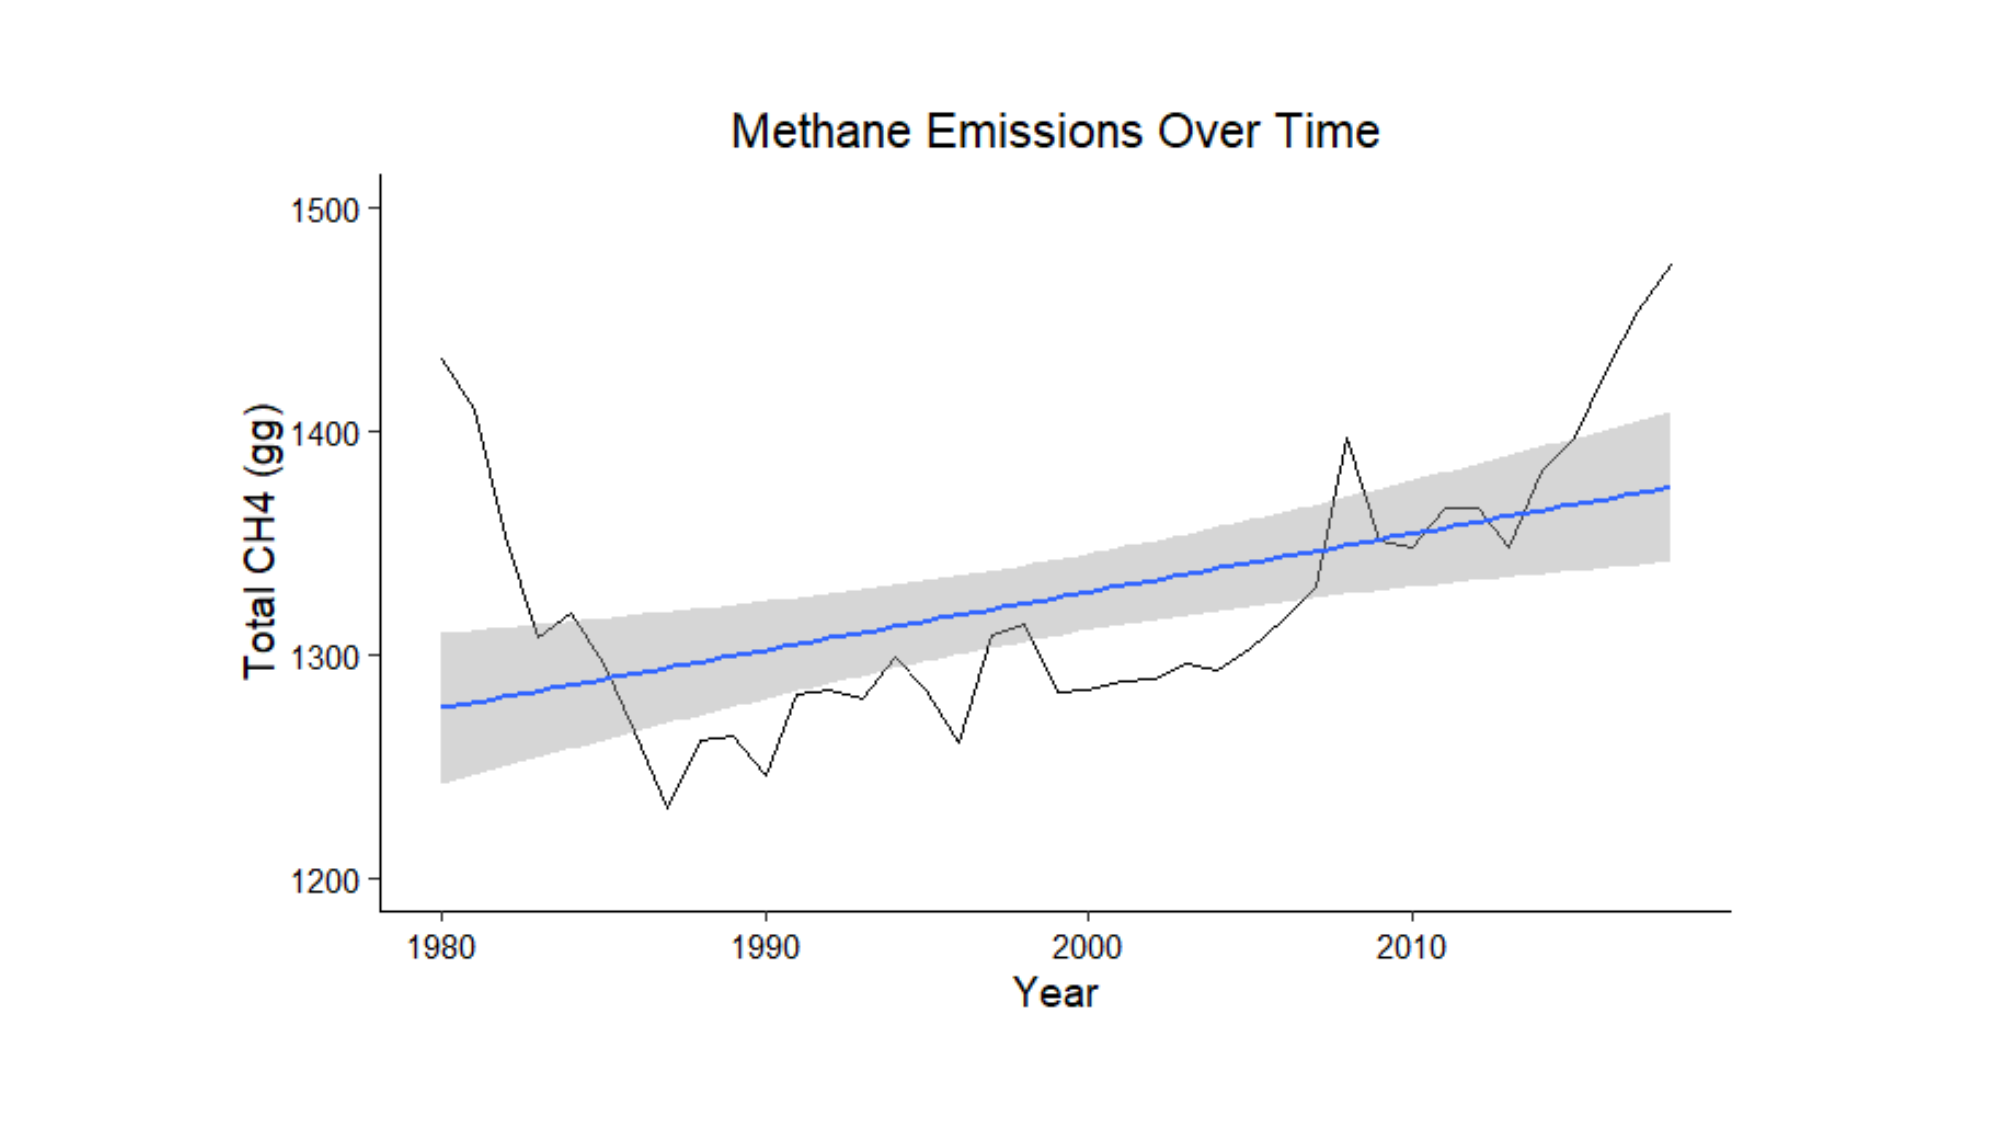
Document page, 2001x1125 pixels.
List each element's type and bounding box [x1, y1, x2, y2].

picture [220, 89, 1754, 1036]
